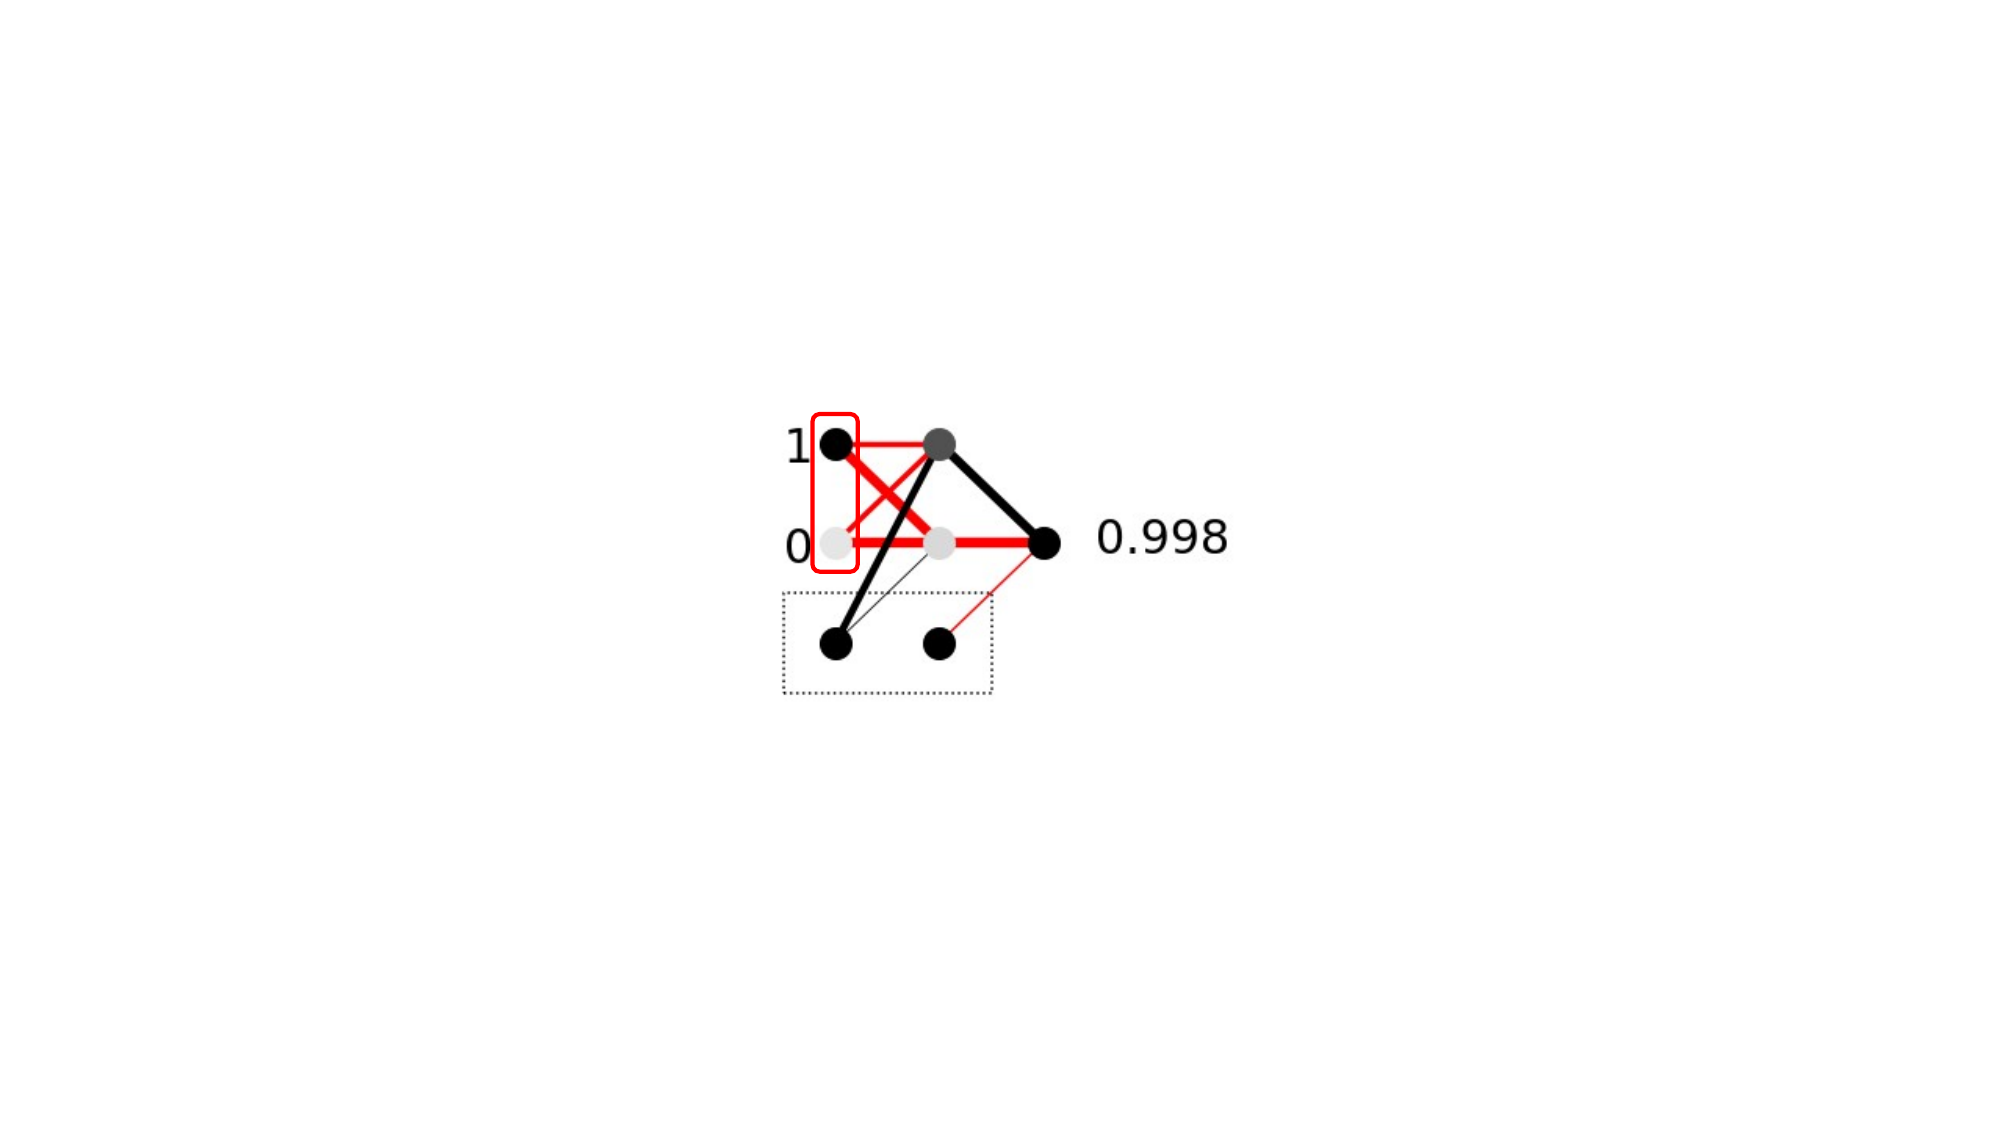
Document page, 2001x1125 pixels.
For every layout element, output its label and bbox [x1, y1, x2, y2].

picture [748, 397, 1252, 728]
